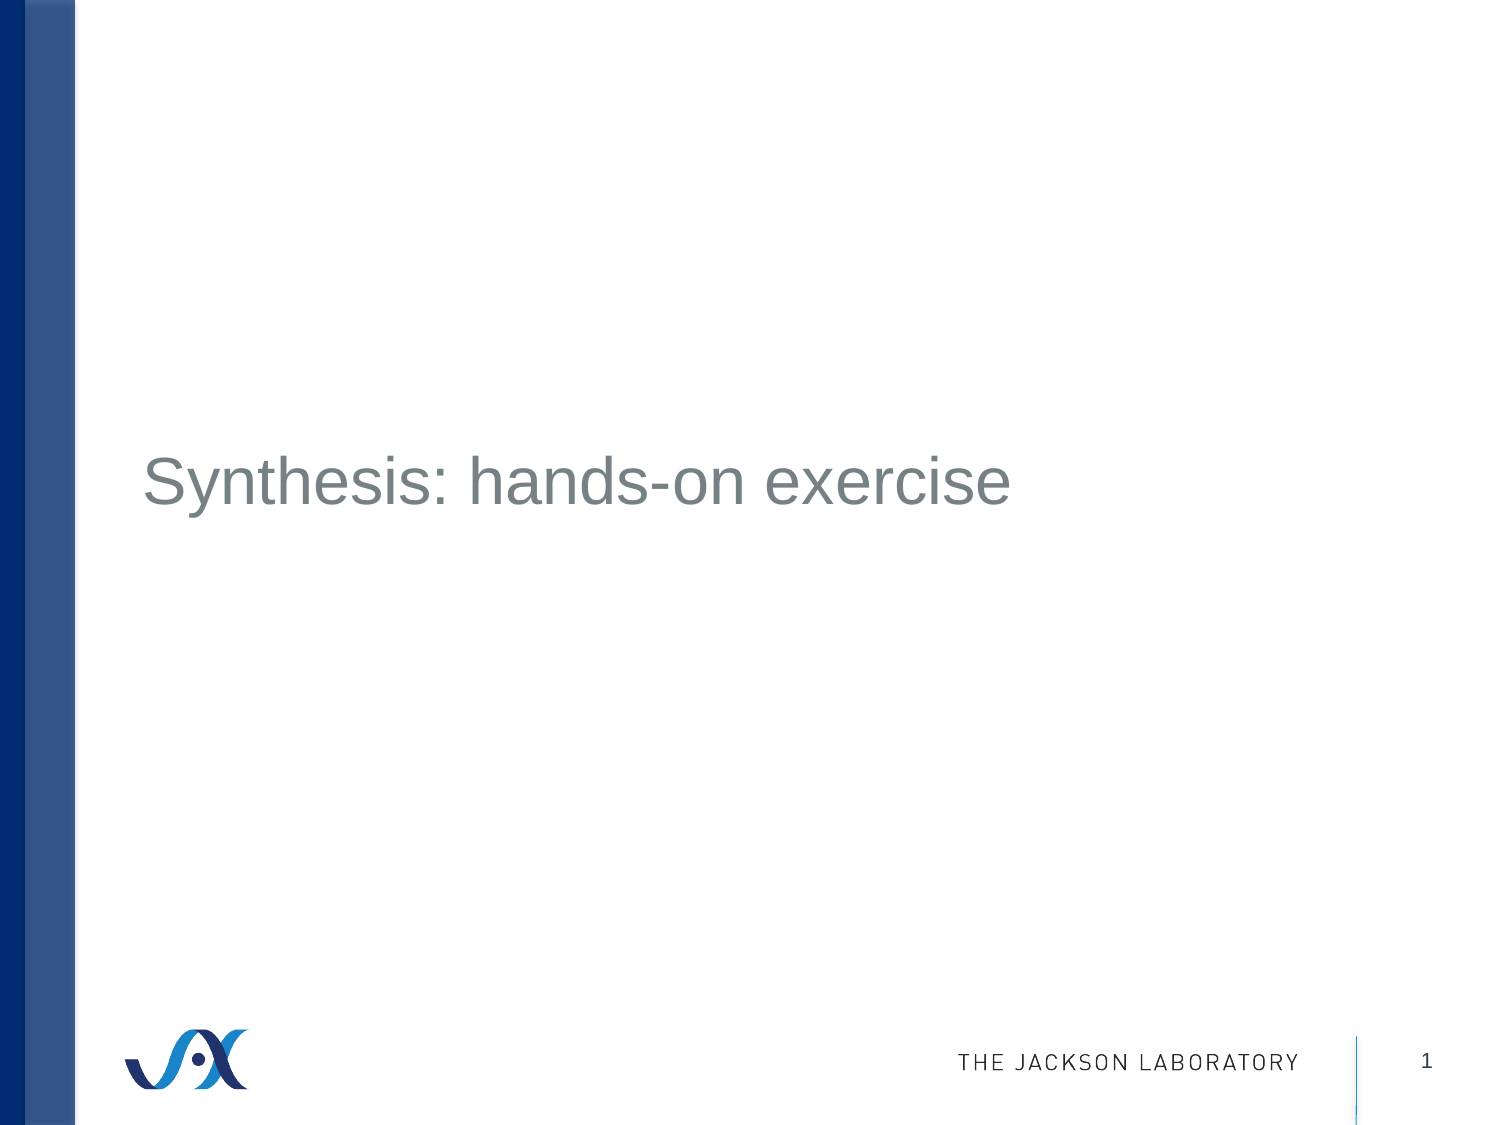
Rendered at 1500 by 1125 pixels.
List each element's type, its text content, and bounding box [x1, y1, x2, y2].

text_box Synthesis: hands-on exercise [127, 430, 1448, 526]
picture [957, 1051, 1097, 1076]
slide_number 1 [1097, 1030, 1448, 1091]
picture [110, 1011, 268, 1106]
